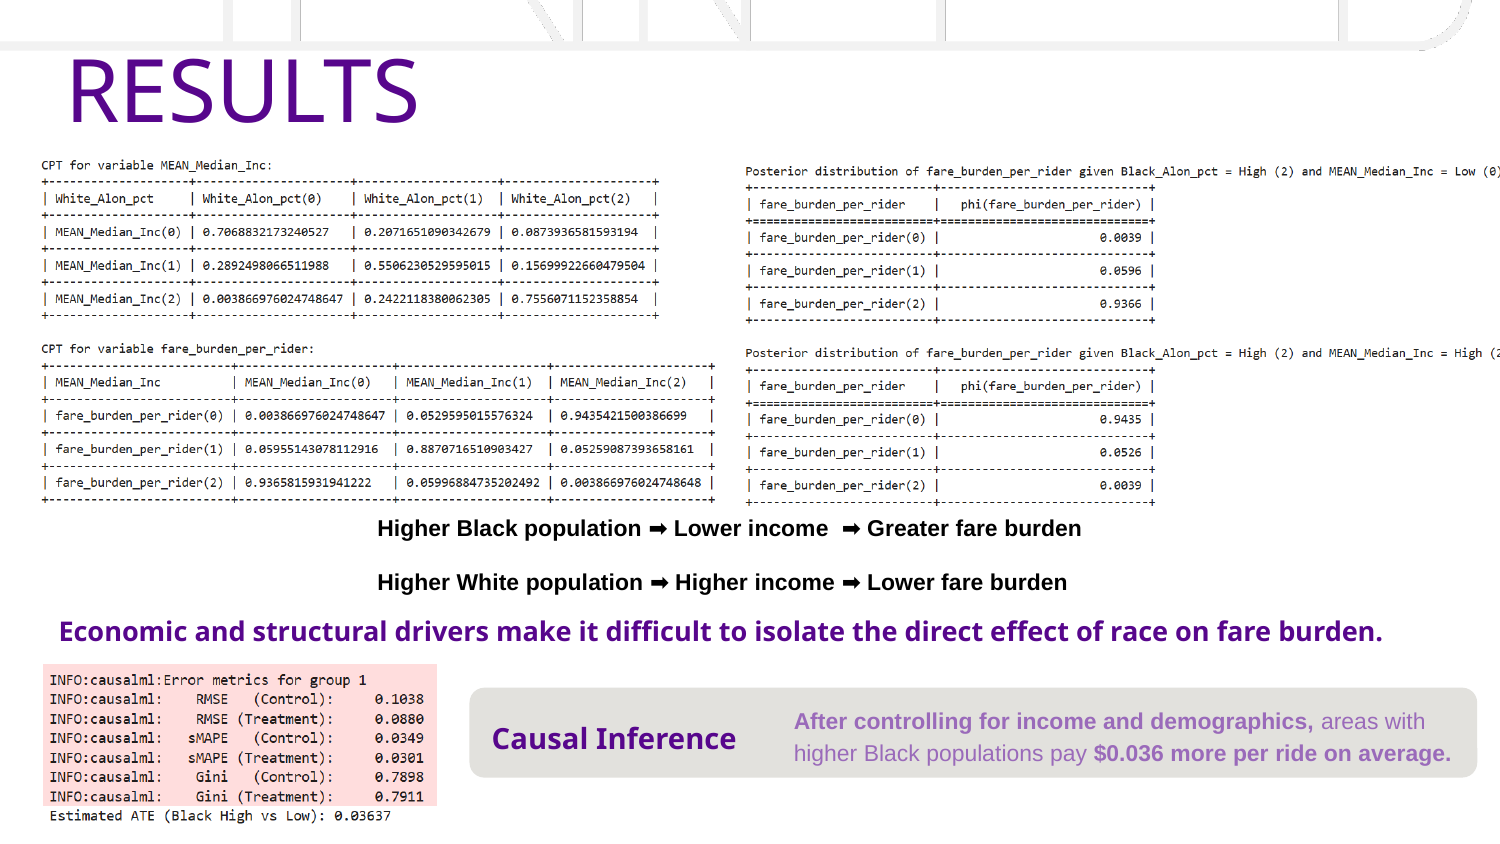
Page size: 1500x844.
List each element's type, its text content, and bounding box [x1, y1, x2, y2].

text_box Higher Black population ➡️ Lower income ➡️ Greater fare burden Higher White population ➡️ Higher income ➡️ Lower fare burden [287, 494, 1139, 594]
picture [43, 663, 438, 827]
title RESULTS [49, 36, 674, 151]
picture [742, 159, 1500, 511]
picture [36, 152, 720, 510]
picture [0, 0, 1496, 51]
text_box After controlling for income and demographics, areas with higher Black populations pay $0.036 more per ride on average. [778, 687, 1478, 781]
text_box [469, 687, 778, 778]
text_box Causal Inference [476, 699, 806, 770]
text_box Economic and structural drivers make it difficult to isolate the direct effect of race on fare burden. [43, 594, 1470, 662]
